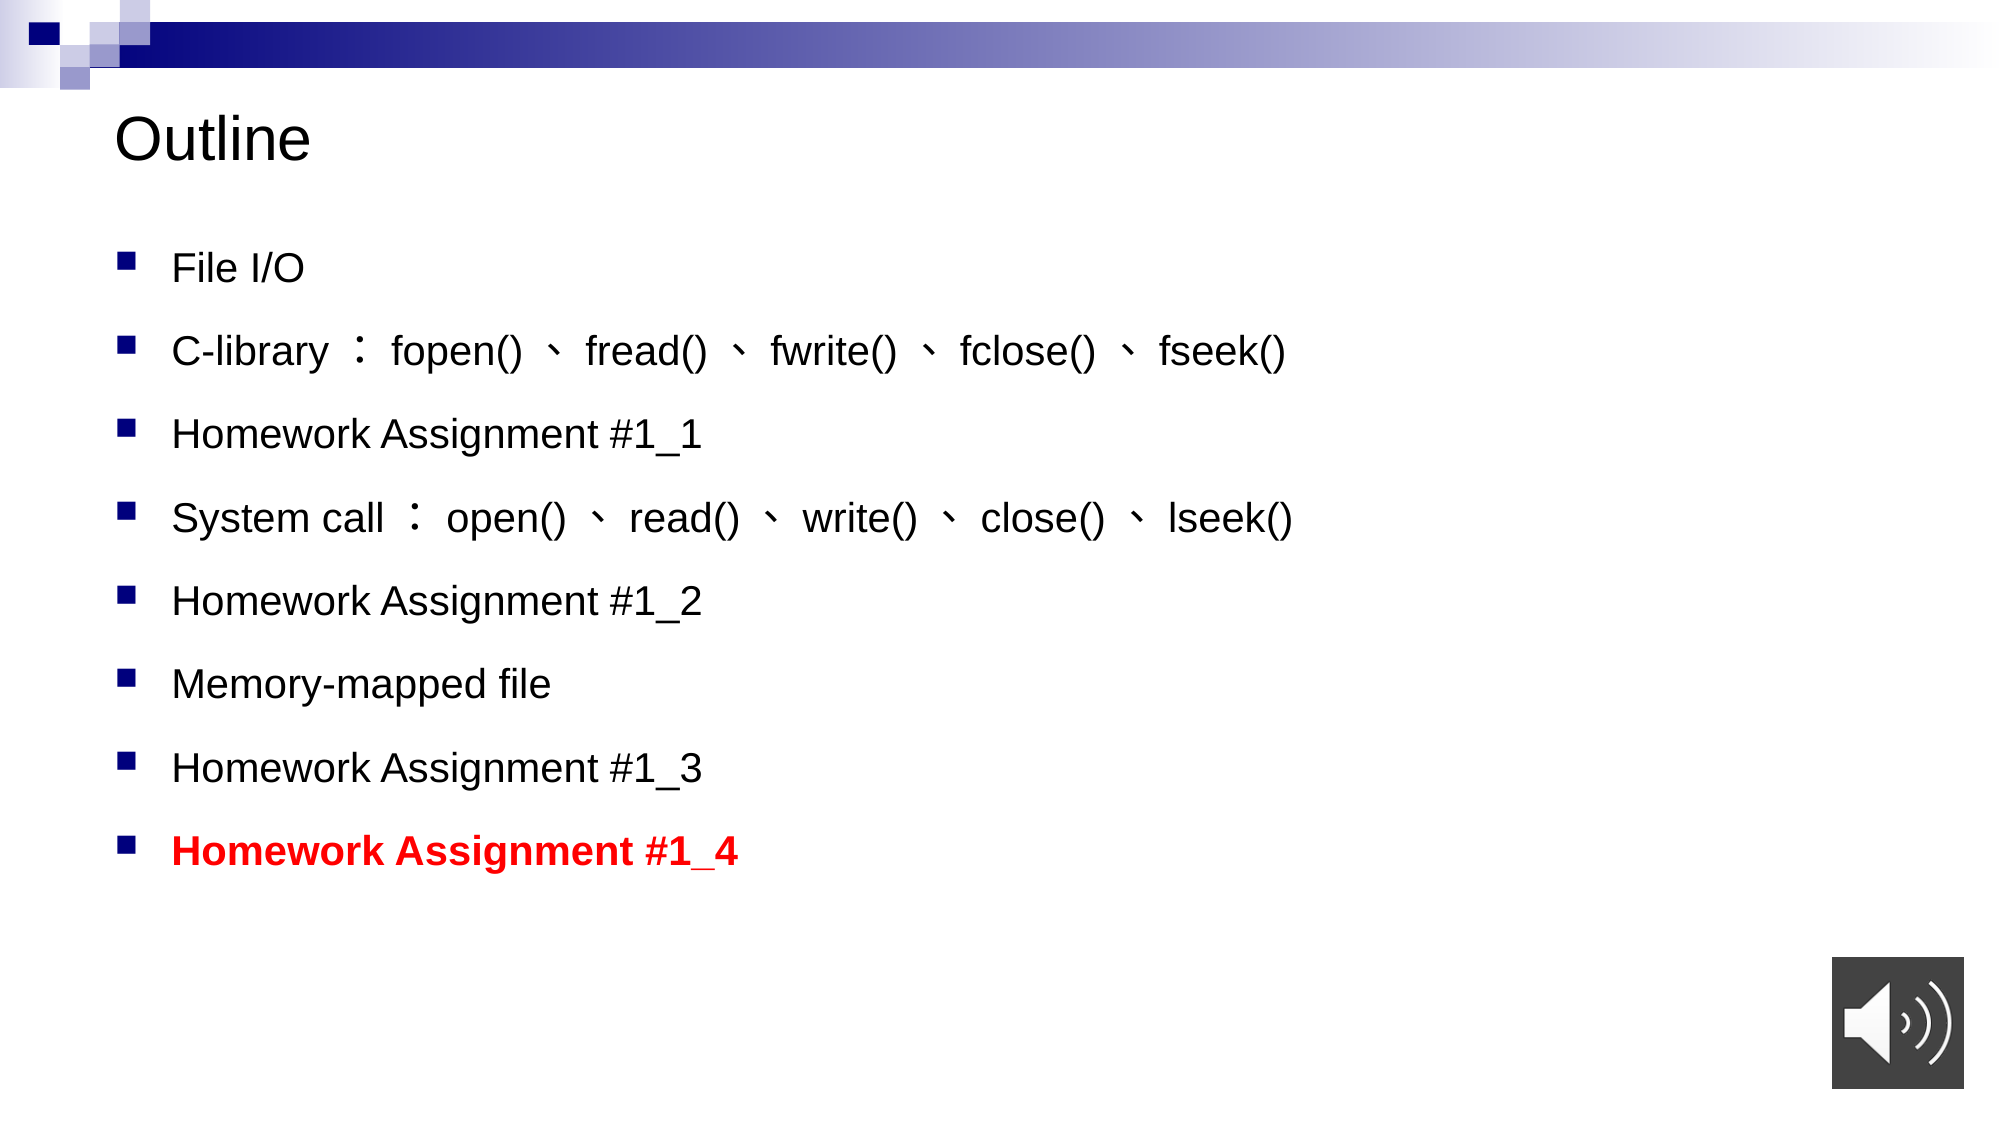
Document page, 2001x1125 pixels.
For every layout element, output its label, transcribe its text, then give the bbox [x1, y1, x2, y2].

list File I/O C-library：fopen()、fread()、fwrite()、fclose()、fseek() Homework Assignment #1_1 System call：open()、read()、write()、close()、lseek() Homework Assignment #1_2 Memory-mapped file Homework Assignment #1_3 Homework Assignment #1_4 [99, 208, 1900, 963]
slide_number 38 [1433, 1025, 1900, 1100]
title Outline [99, 75, 1900, 197]
picture [1830, 955, 1965, 1090]
